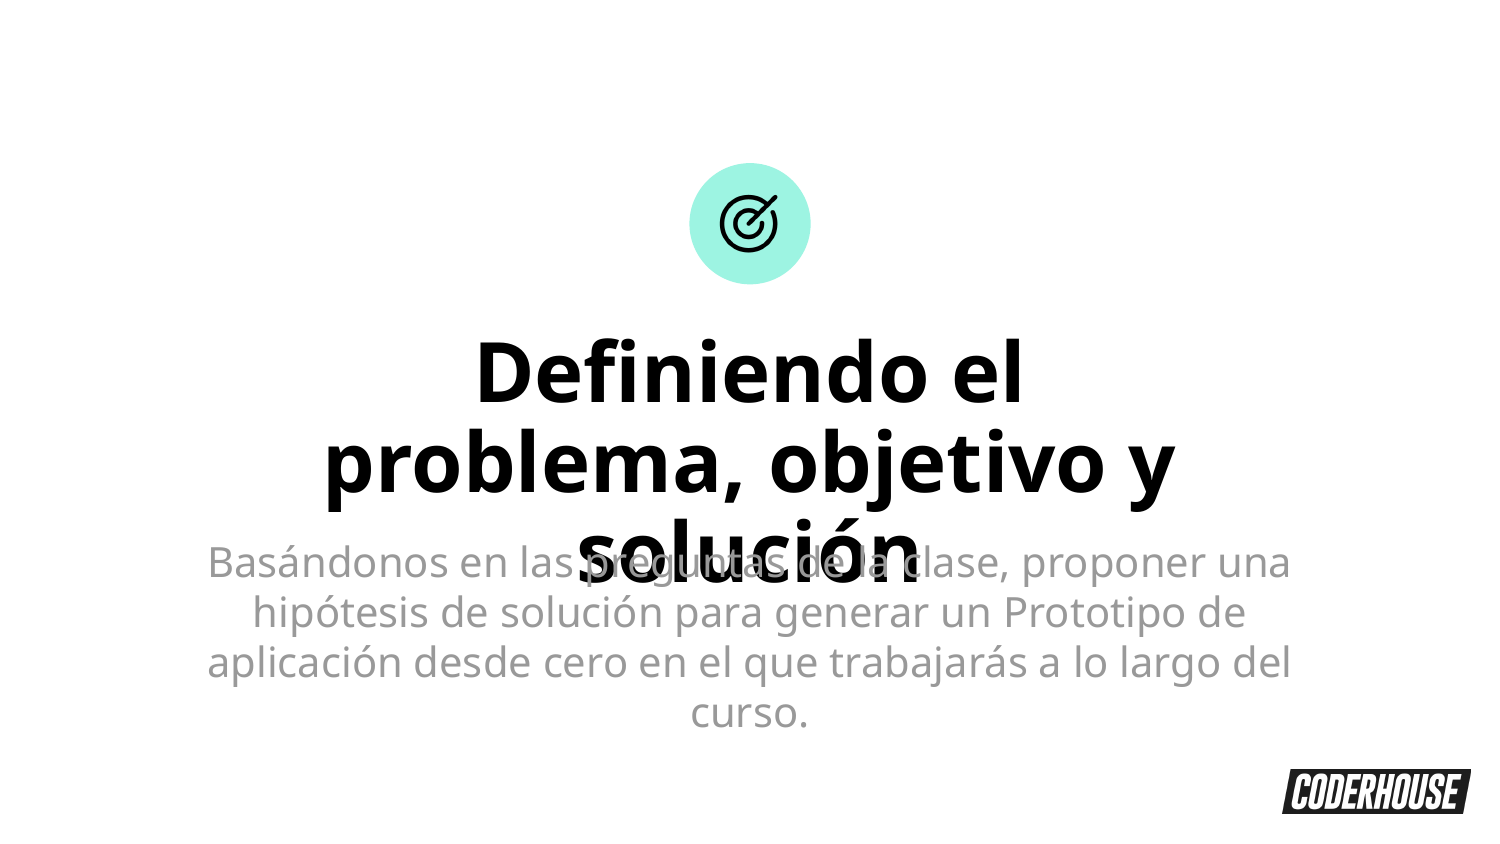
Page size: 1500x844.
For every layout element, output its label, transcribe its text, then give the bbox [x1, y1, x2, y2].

text_box Definiendo el problema, objetivo y solución [239, 315, 1261, 520]
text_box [689, 162, 811, 285]
text_box Basándonos en las preguntas de la clase, proponer una hipótesis de solución para generar un Prototipo de aplicación desde cero en el que trabajarás a lo largo del curso. [161, 520, 1339, 751]
picture [1281, 769, 1471, 814]
